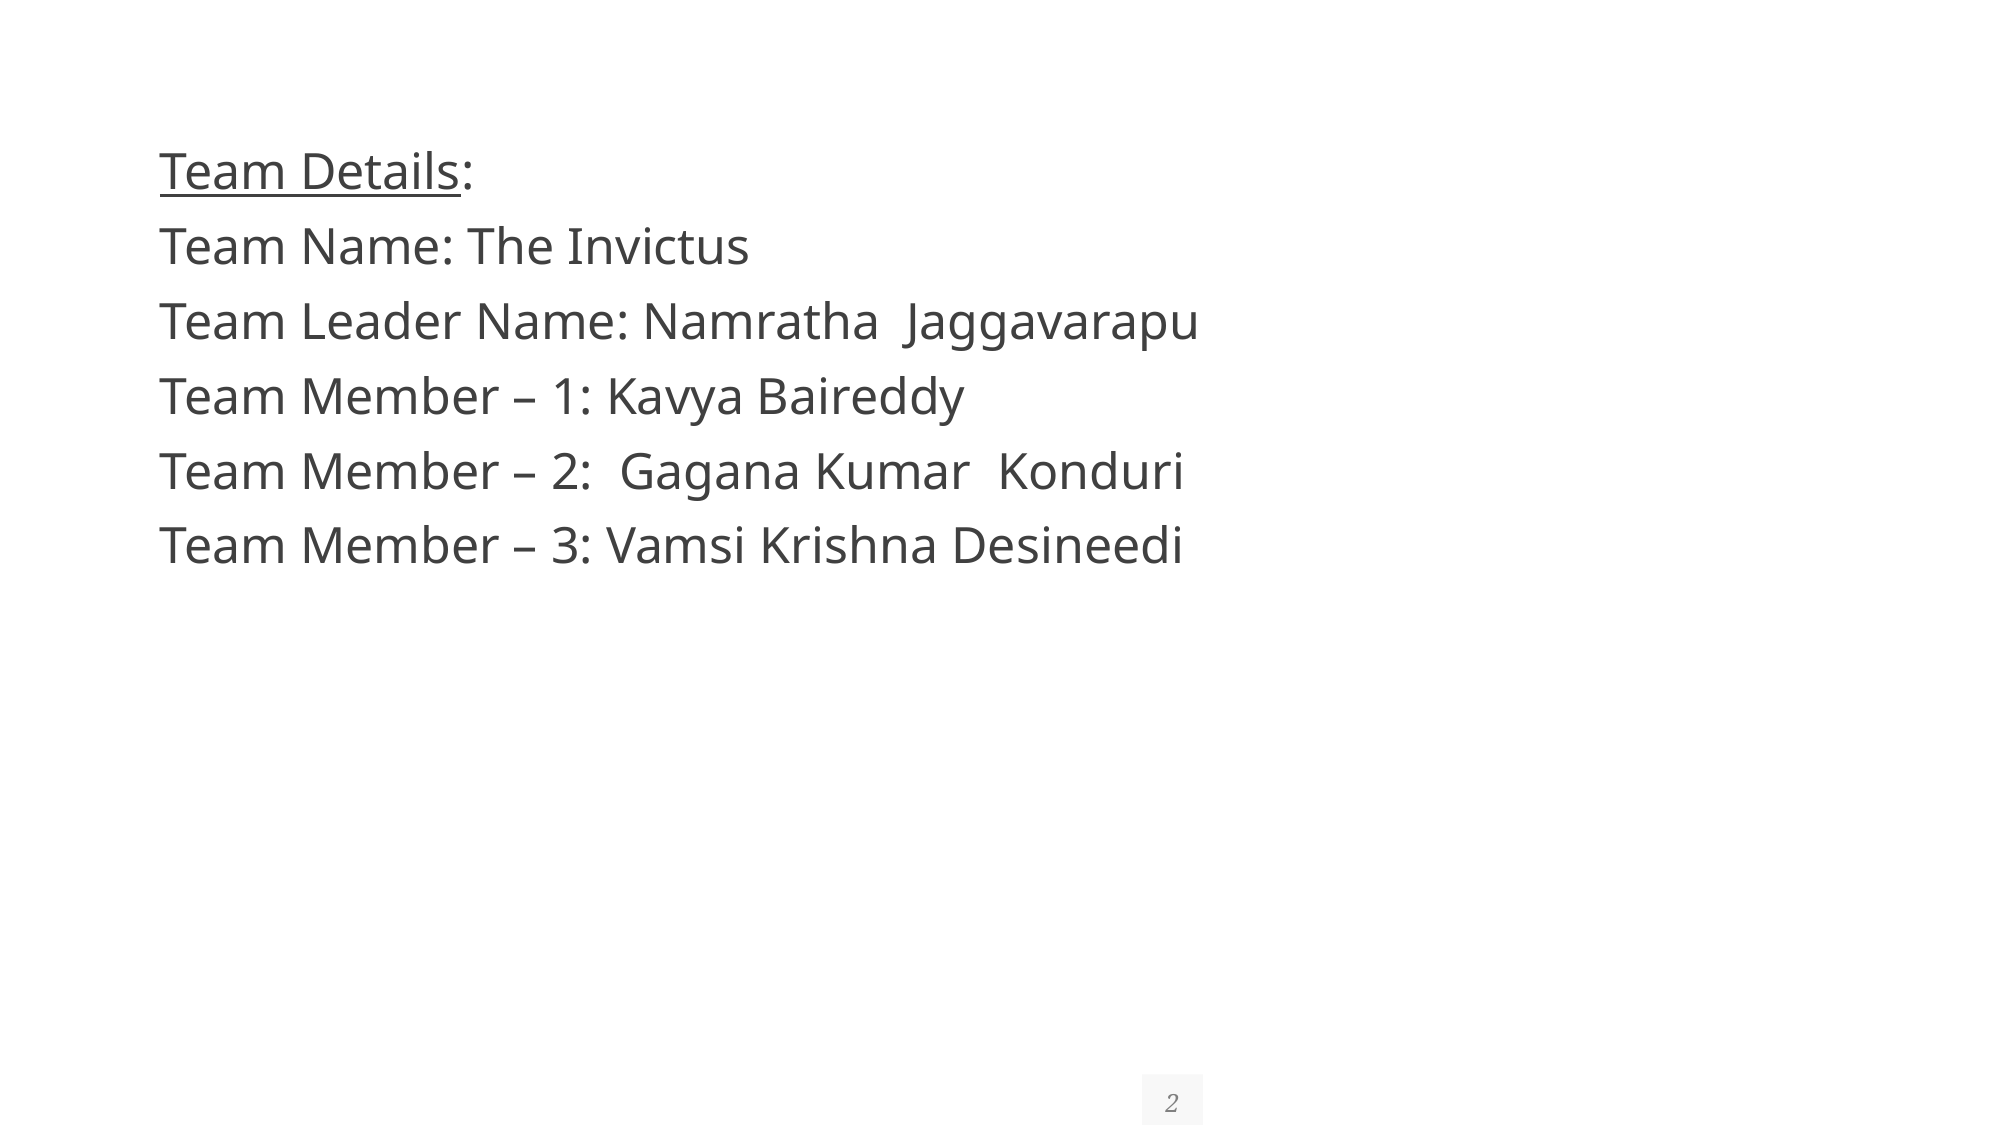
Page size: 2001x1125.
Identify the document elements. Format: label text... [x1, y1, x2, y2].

slide_number 2 [1142, 1074, 1203, 1125]
subtitle Team Details: Team Name: The Invictus Team Leader Name: Namratha Jaggavarapu Team Member – 1: Kavya Baireddy Team Member – 2: Gagana Kumar Konduri Team Member – 3: Vamsi Krishna Desineedi [159, 146, 1883, 958]
